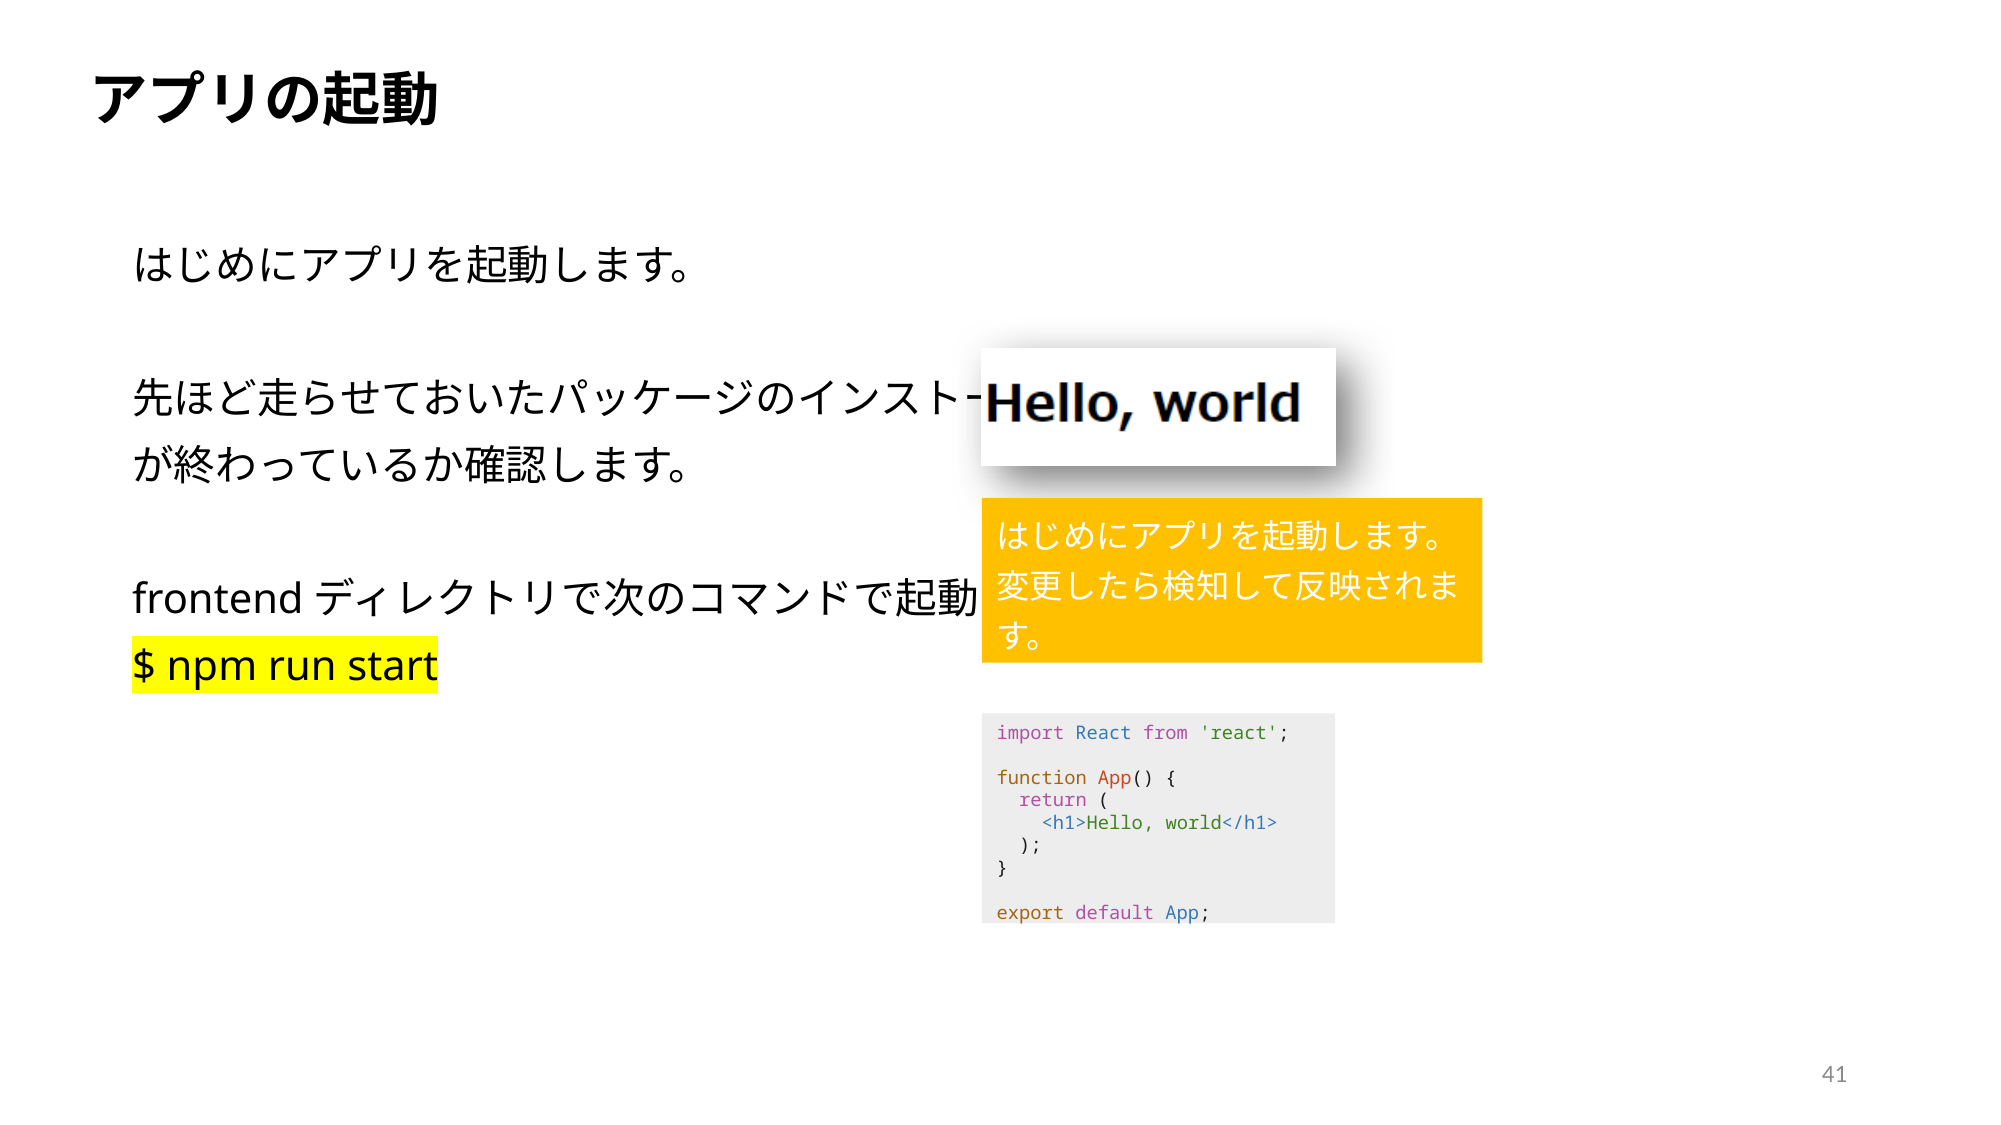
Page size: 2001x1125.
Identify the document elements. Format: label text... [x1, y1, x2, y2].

text_box アプリの起動 [74, 54, 1454, 140]
text_box はじめにアプリを起動します。 先ほど走らせておいたパッケージのインストール が終わっているか確認します。 frontendディレクトリで次のコマンドで起動します。 $ npm run start [117, 214, 1904, 697]
text_box はじめにアプリを起動します。 変更したら検知して反映されます。 [981, 497, 1483, 663]
picture [981, 348, 1336, 466]
slide_number 41 [1412, 1042, 1863, 1103]
text_box import React from 'react'; function App() { return ( <h1>Hello, world</h1> ); } export default App; [981, 713, 1336, 924]
